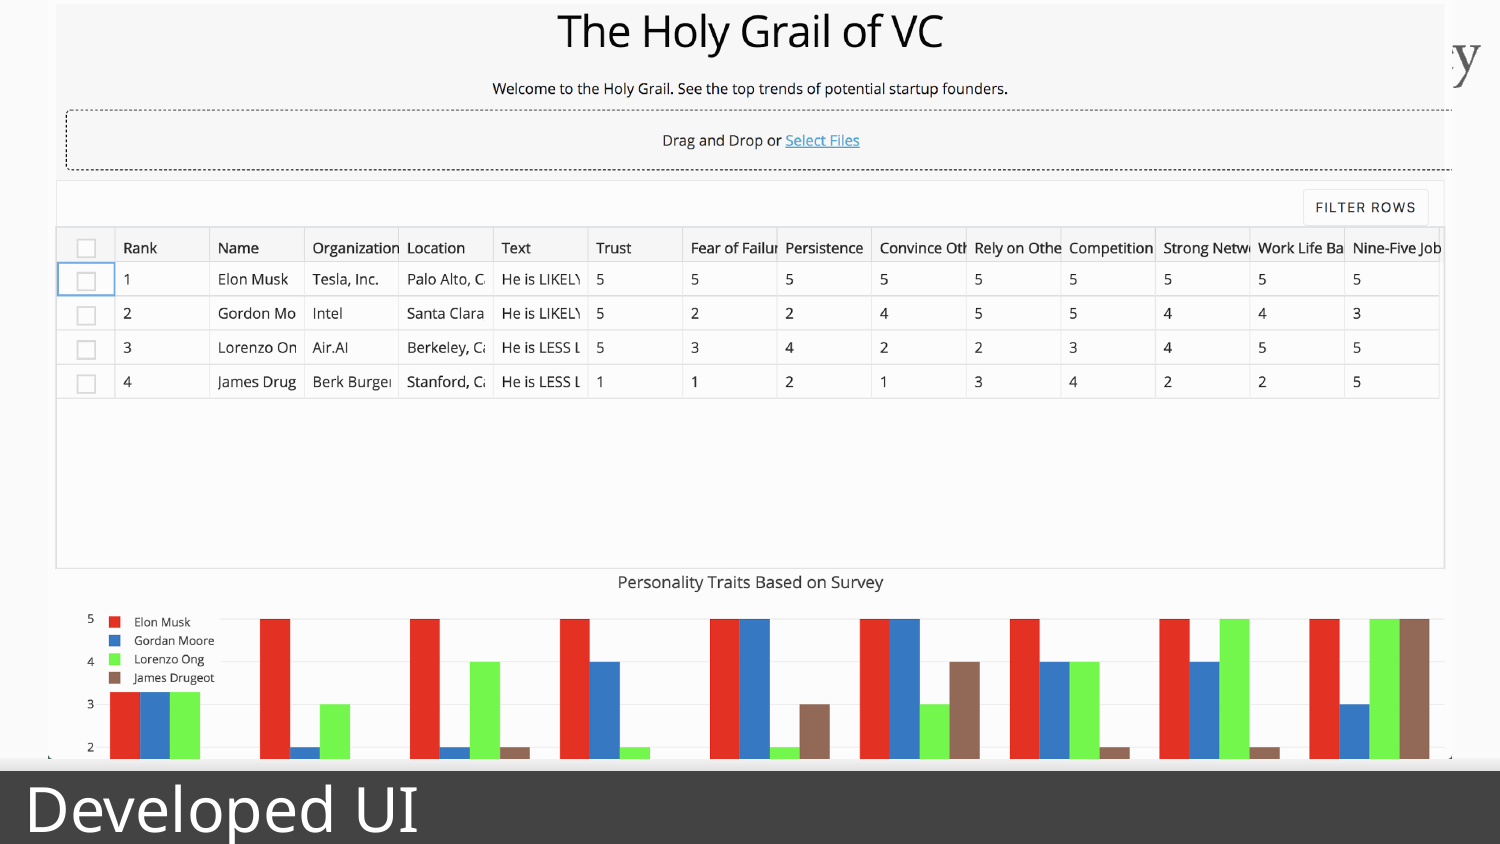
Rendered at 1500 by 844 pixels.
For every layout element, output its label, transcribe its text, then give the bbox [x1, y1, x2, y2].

picture [47, 0, 1498, 759]
list Developed UI [9, 770, 1385, 844]
